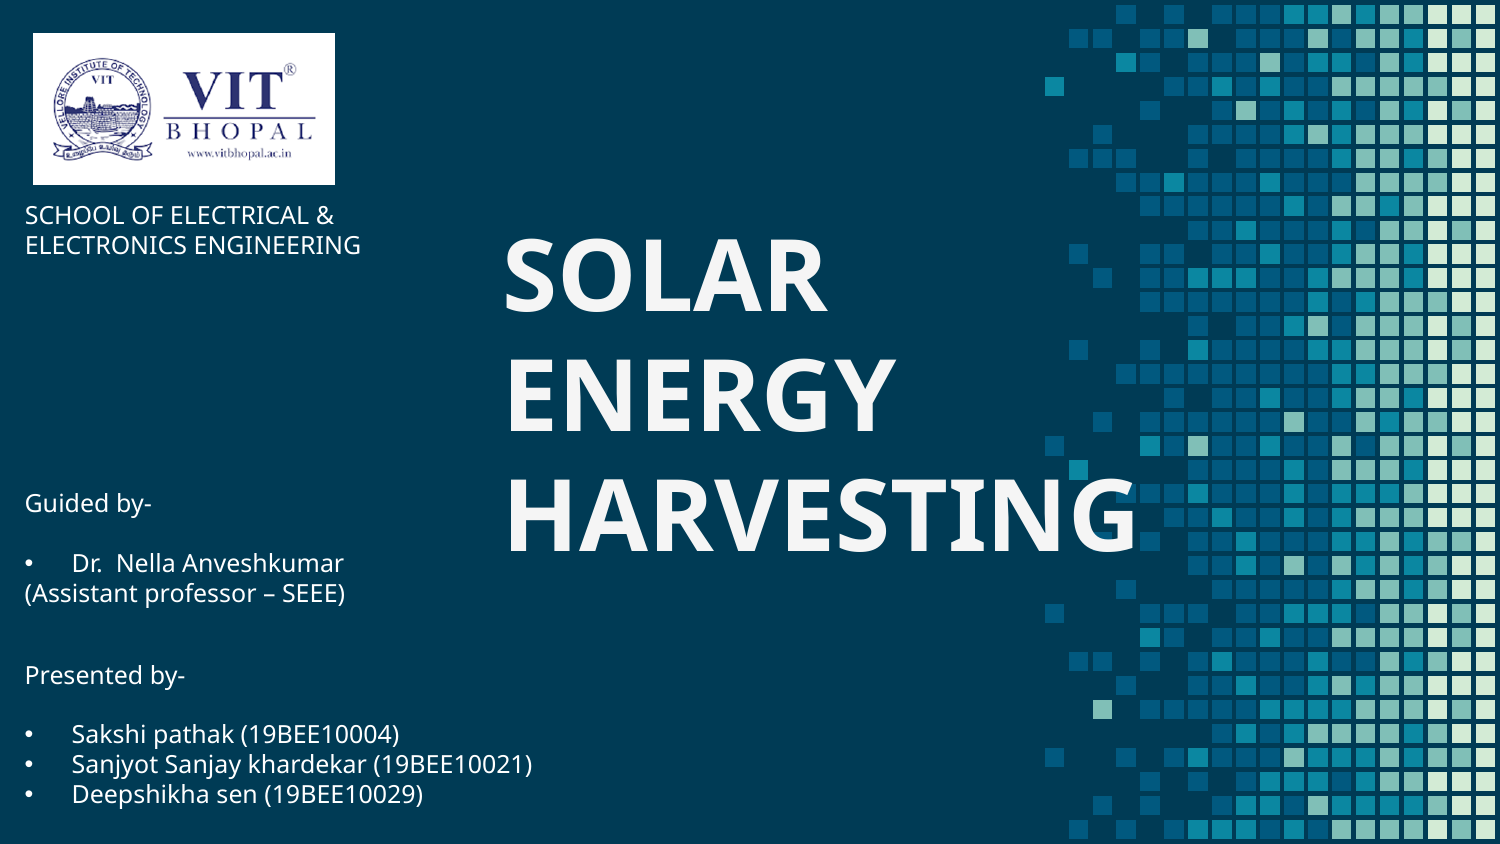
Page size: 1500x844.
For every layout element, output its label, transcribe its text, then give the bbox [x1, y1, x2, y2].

text_box SOLAR ENERGY HARVESTING [487, 204, 1238, 579]
text_box Presented by- Sakshi pathak (19BEE10004) Sanjyot Sanjay khardekar (19BEE10021) Deepshikha sen (19BEE10029) [9, 651, 760, 817]
picture [34, 34, 334, 184]
text_box SCHOOL OF ELECTRICAL & ELECTRONICS ENGINEERING [9, 191, 462, 267]
text_box Guided by- Dr. Nella Anveshkumar (Assistant professor – SEEE) [9, 480, 760, 615]
